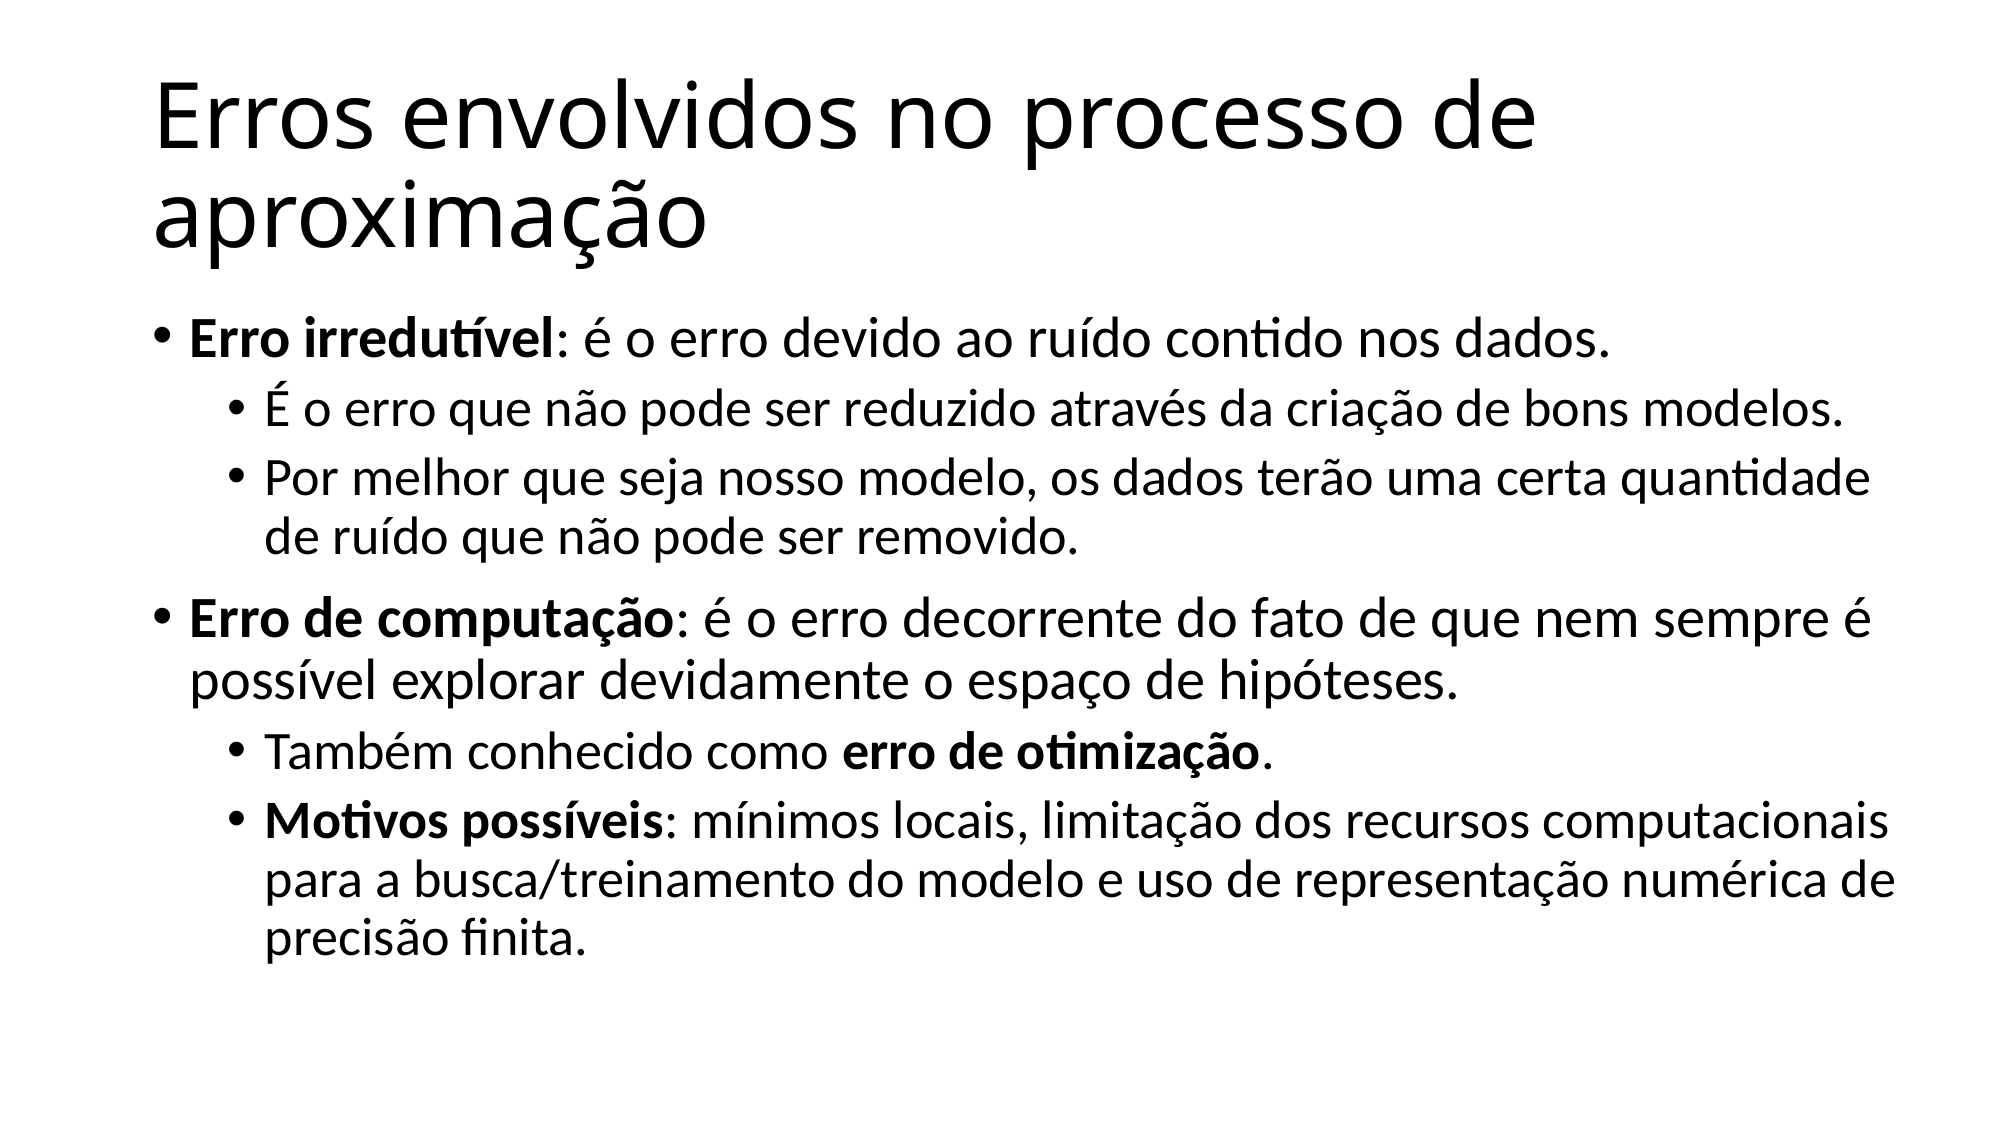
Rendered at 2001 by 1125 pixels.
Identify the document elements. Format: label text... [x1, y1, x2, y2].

list Erro irredutível: é o erro devido ao ruído contido nos dados. É o erro que não pode ser reduzido através da criação de bons modelos. Por melhor que seja nosso modelo, os dados terão uma certa quantidade de ruído que não pode ser removido. Erro de computação: é o erro decorrente do fato de que nem sempre é possível explorar devidamente o espaço de hipóteses. Também conhecido como erro de otimização. Motivos possíveis: mínimos locais, limitação dos recursos computacionais para a busca/treinamento do modelo e uso de representação numérica de precisão finita. [137, 299, 1942, 1089]
title Erros envolvidos no processo de aproximação [137, 59, 1863, 278]
